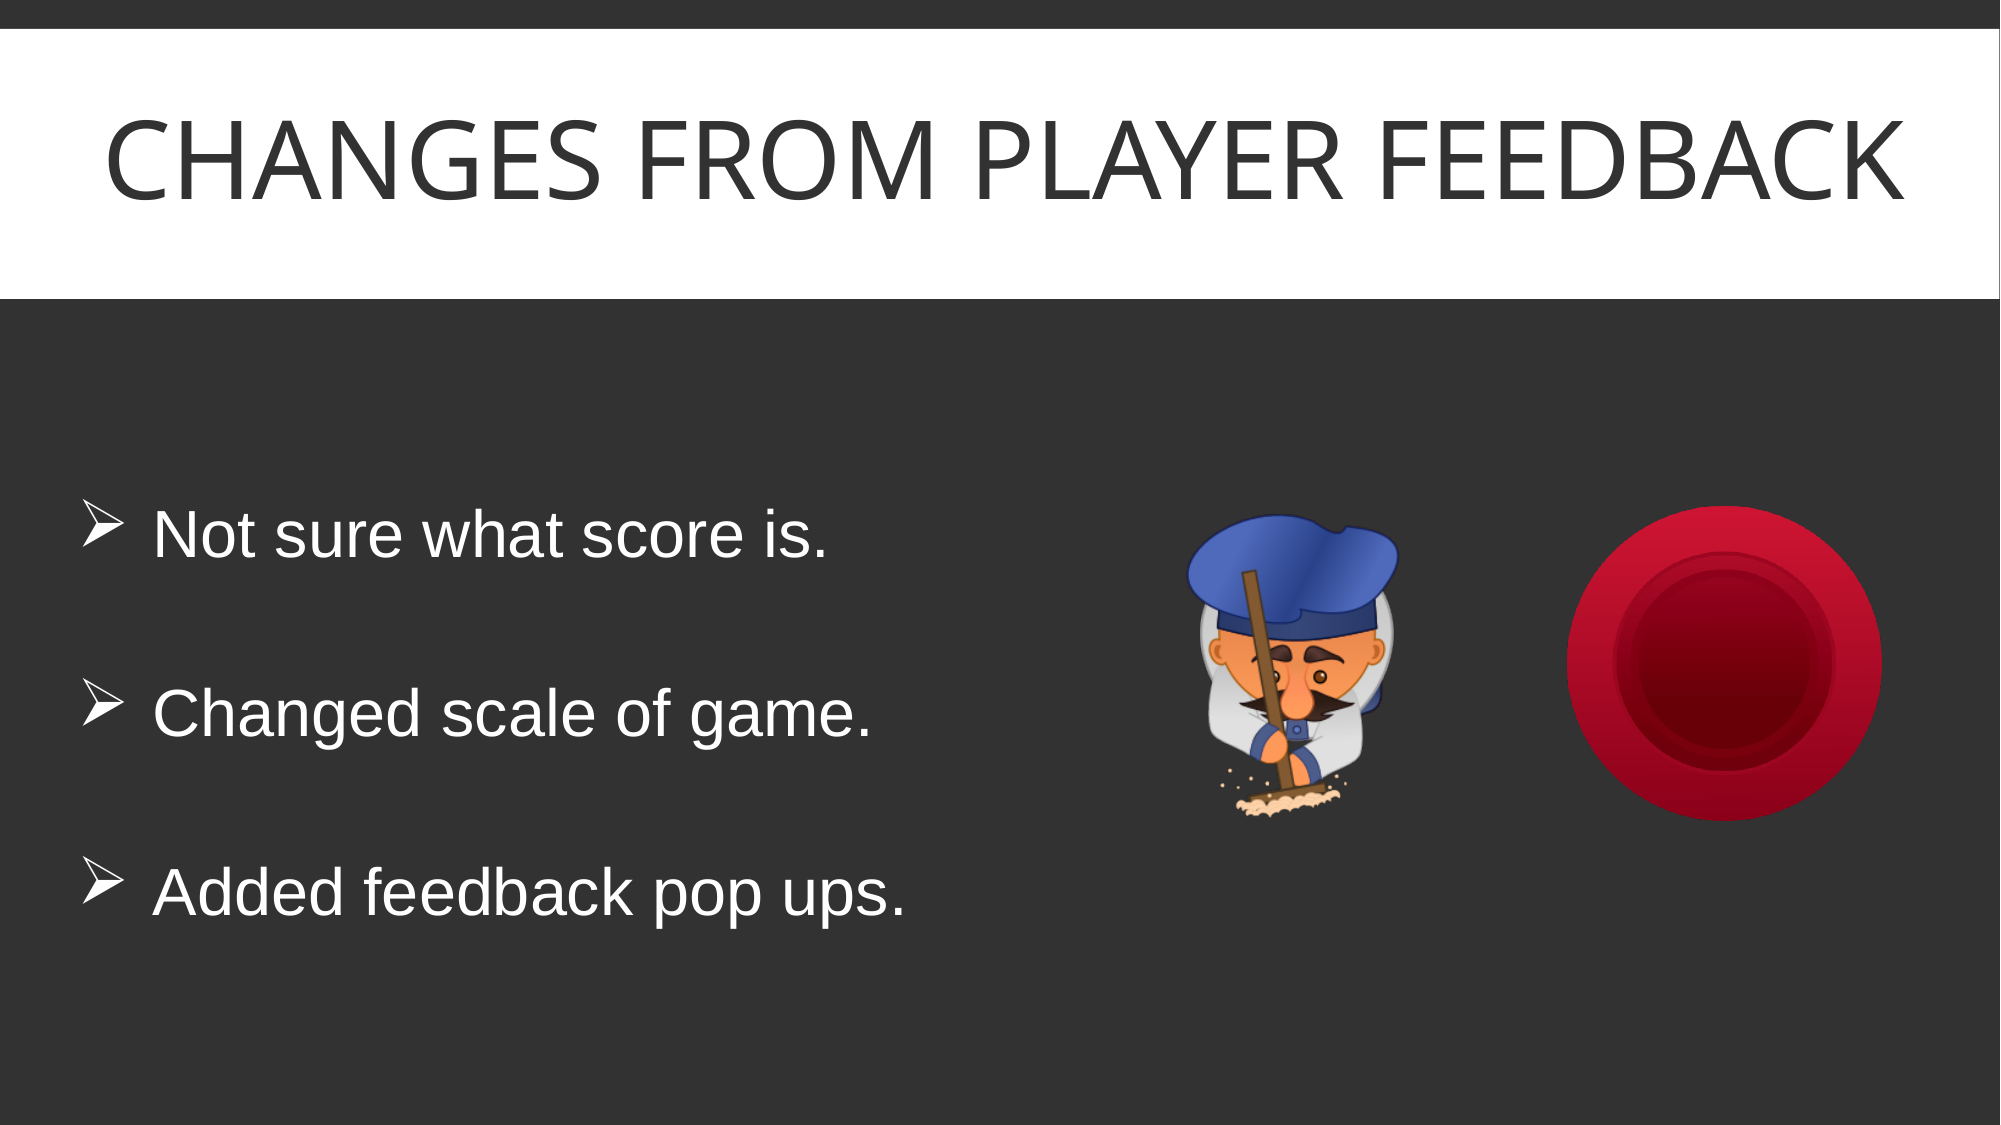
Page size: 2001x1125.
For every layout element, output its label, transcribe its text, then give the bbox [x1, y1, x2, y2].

title Changes from player feedback [63, 49, 1945, 284]
text_box Not sure what score is. [62, 483, 1242, 579]
picture [1135, 506, 1448, 819]
text_box Changed scale of game. [62, 662, 1128, 758]
picture [1527, 465, 1922, 860]
text_box Added feedback pop ups. [62, 841, 1242, 937]
